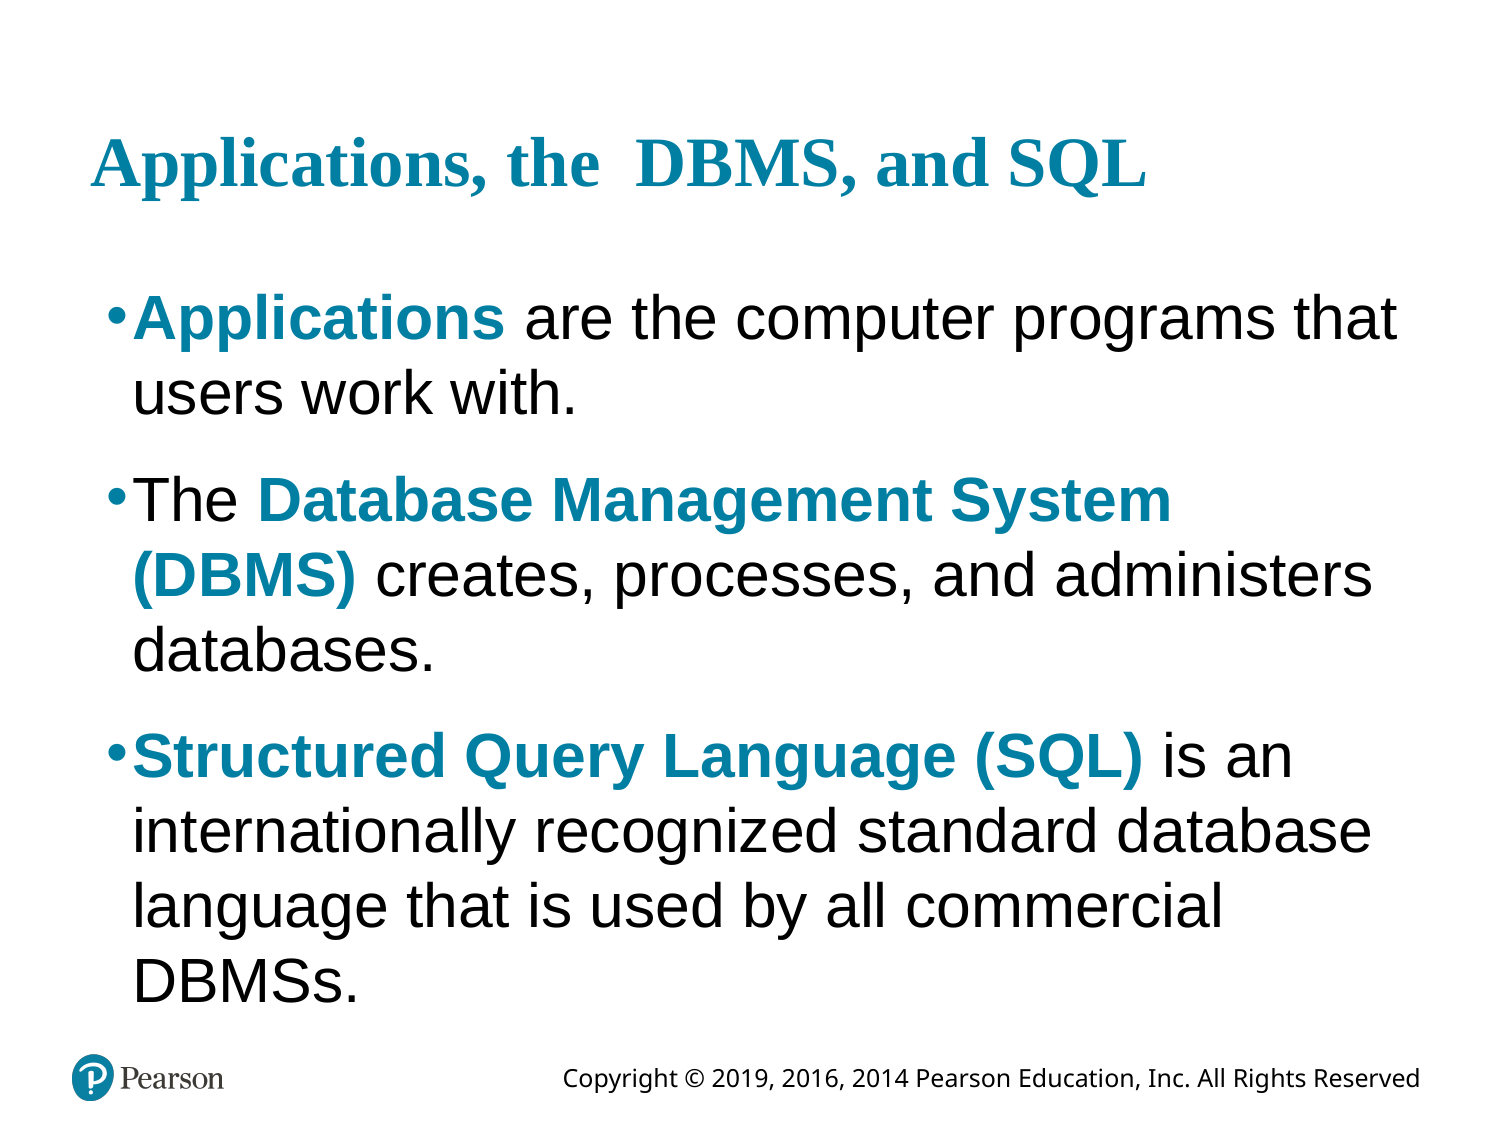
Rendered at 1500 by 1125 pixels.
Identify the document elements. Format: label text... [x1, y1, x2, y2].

picture [98, 1054, 224, 1101]
picture [72, 1054, 88, 1070]
picture [80, 1063, 106, 1088]
list Applications are the computer programs that users work with. The Database Management System (DBMS) creates, processes, and administers databases. Structured Query Language (SQL) is an internationally recognized standard database language that is used by all commercial DBMSs. [75, 262, 1425, 1005]
picture [72, 1087, 83, 1101]
title Applications, the DBMS, and SQL [75, 35, 1425, 216]
